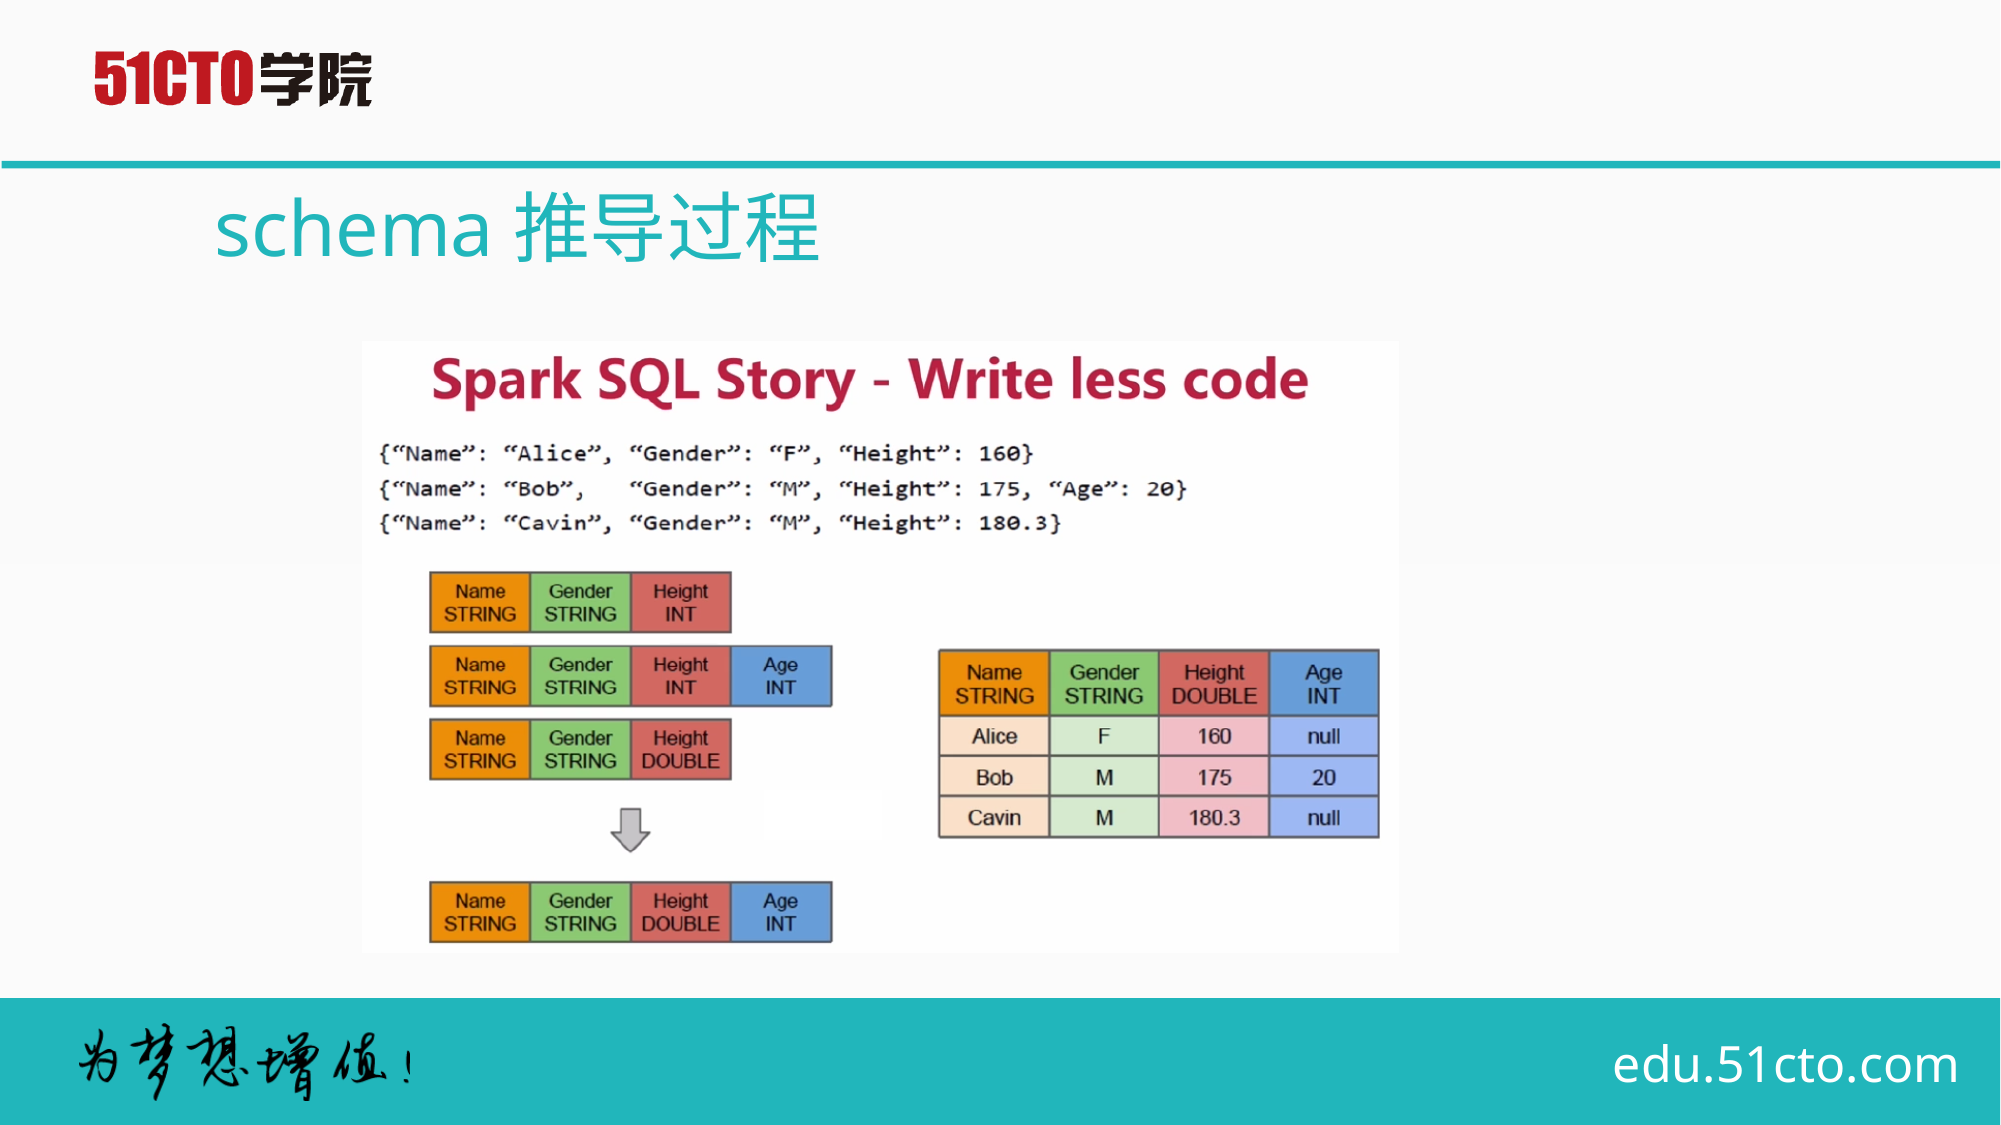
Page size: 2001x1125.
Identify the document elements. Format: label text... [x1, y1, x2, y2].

picture [79, 1023, 410, 1101]
picture [362, 341, 1399, 953]
title schema推导过程 [206, 166, 1881, 286]
picture [90, 42, 375, 111]
